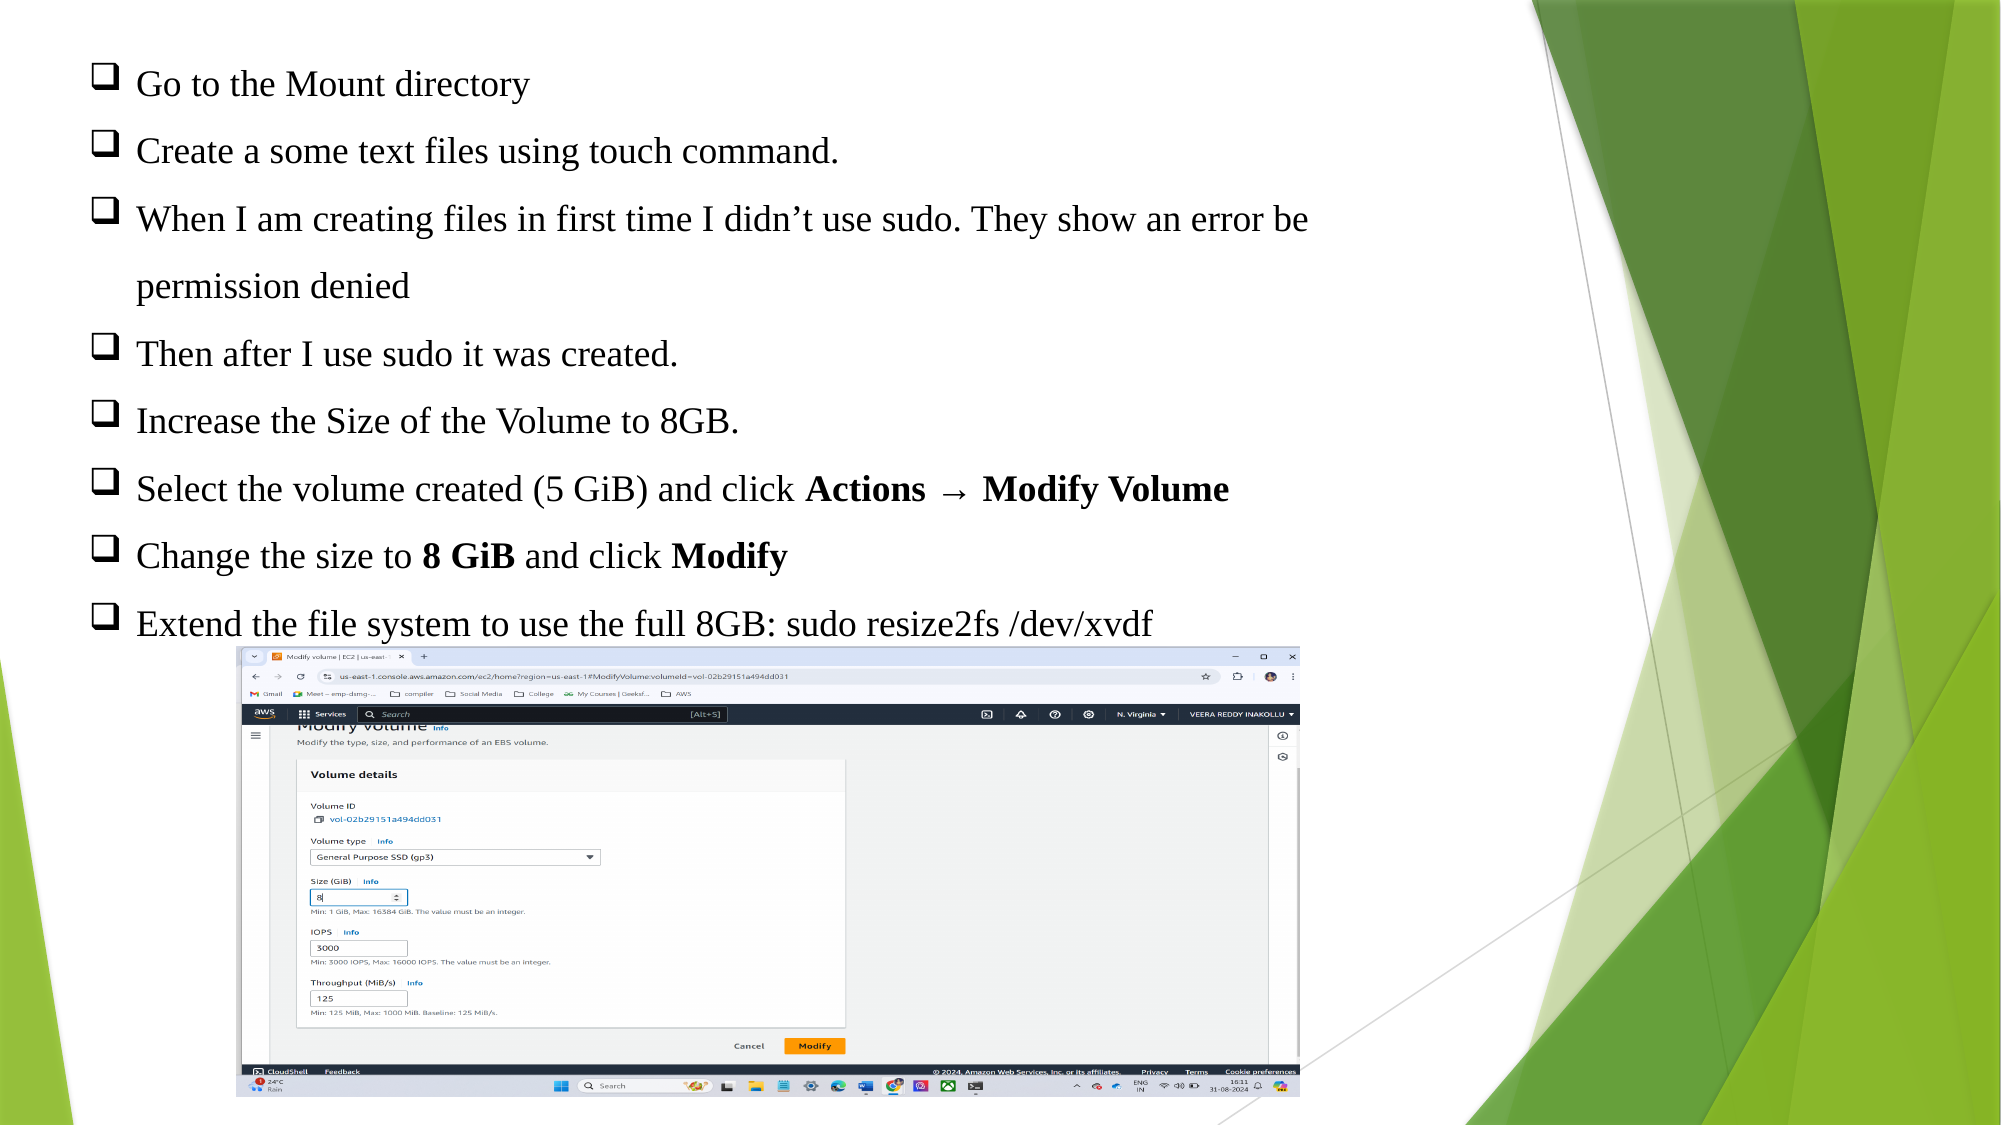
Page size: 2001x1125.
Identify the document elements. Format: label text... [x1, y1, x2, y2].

picture [235, 646, 1300, 1097]
text_box Go to the Mount directory Create a some text files using touch command. When I am creating files in first time I didn’t use sudo. They show an error be permission denied Then after I use sudo it was created. Increase the Size of the Volume to 8GB. Select the volume created (5 GiB) and click Actions → Modify Volume Change the size to 8 GiB and click Modify Extend the file system to use the full 8GB: sudo resize2fs /dev/xvdf [74, 28, 1332, 651]
